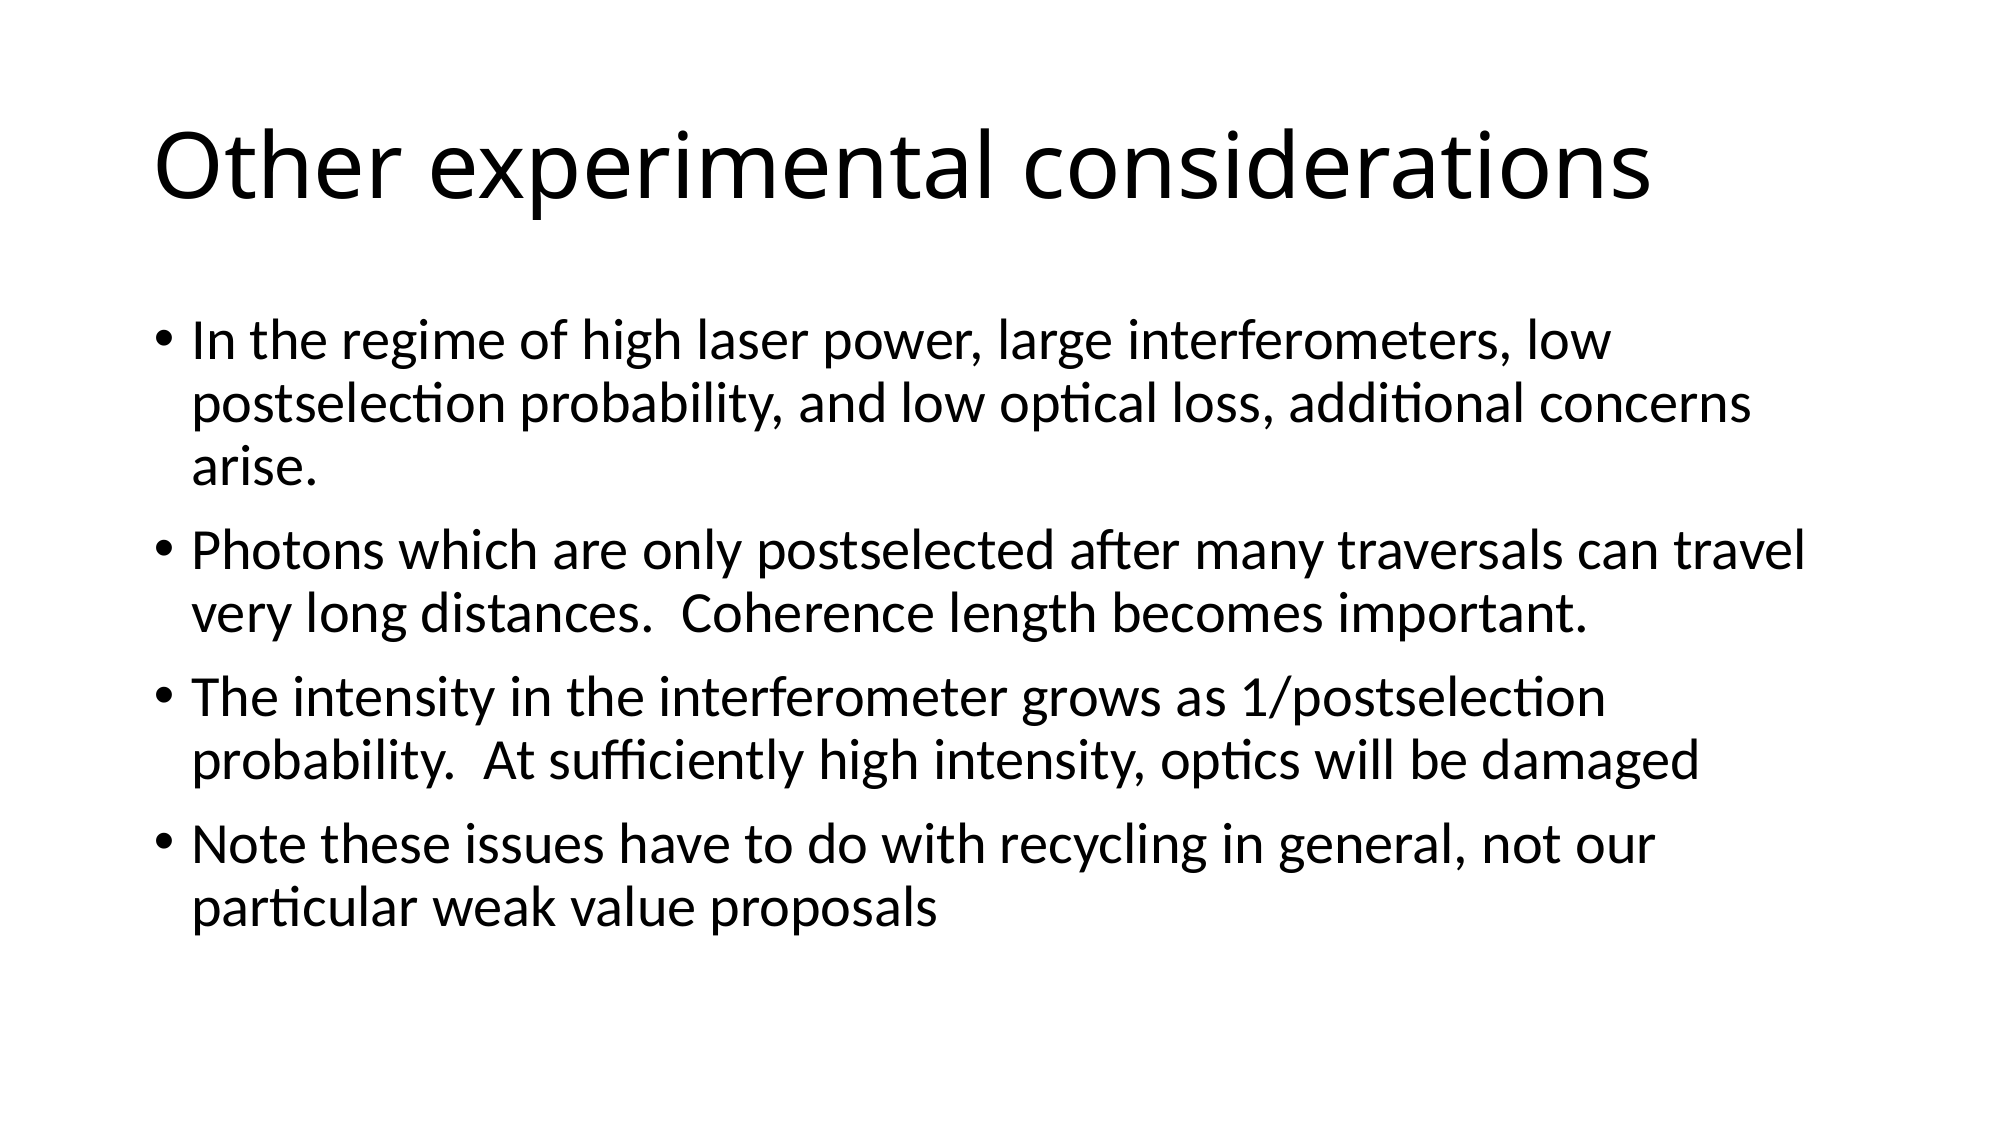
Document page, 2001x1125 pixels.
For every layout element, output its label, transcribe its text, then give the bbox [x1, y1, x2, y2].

list In the regime of high laser power, large interferometers, low postselection probability, and low optical loss, additional concerns arise. Photons which are only postselected after many traversals can travel very long distances. Coherence length becomes important. The intensity in the interferometer grows as 1/postselection probability. At sufficiently high intensity, optics will be damaged Note these issues have to do with recycling in general, not our particular weak value proposals [138, 302, 1864, 1016]
title Other experimental considerations [137, 59, 1863, 278]
